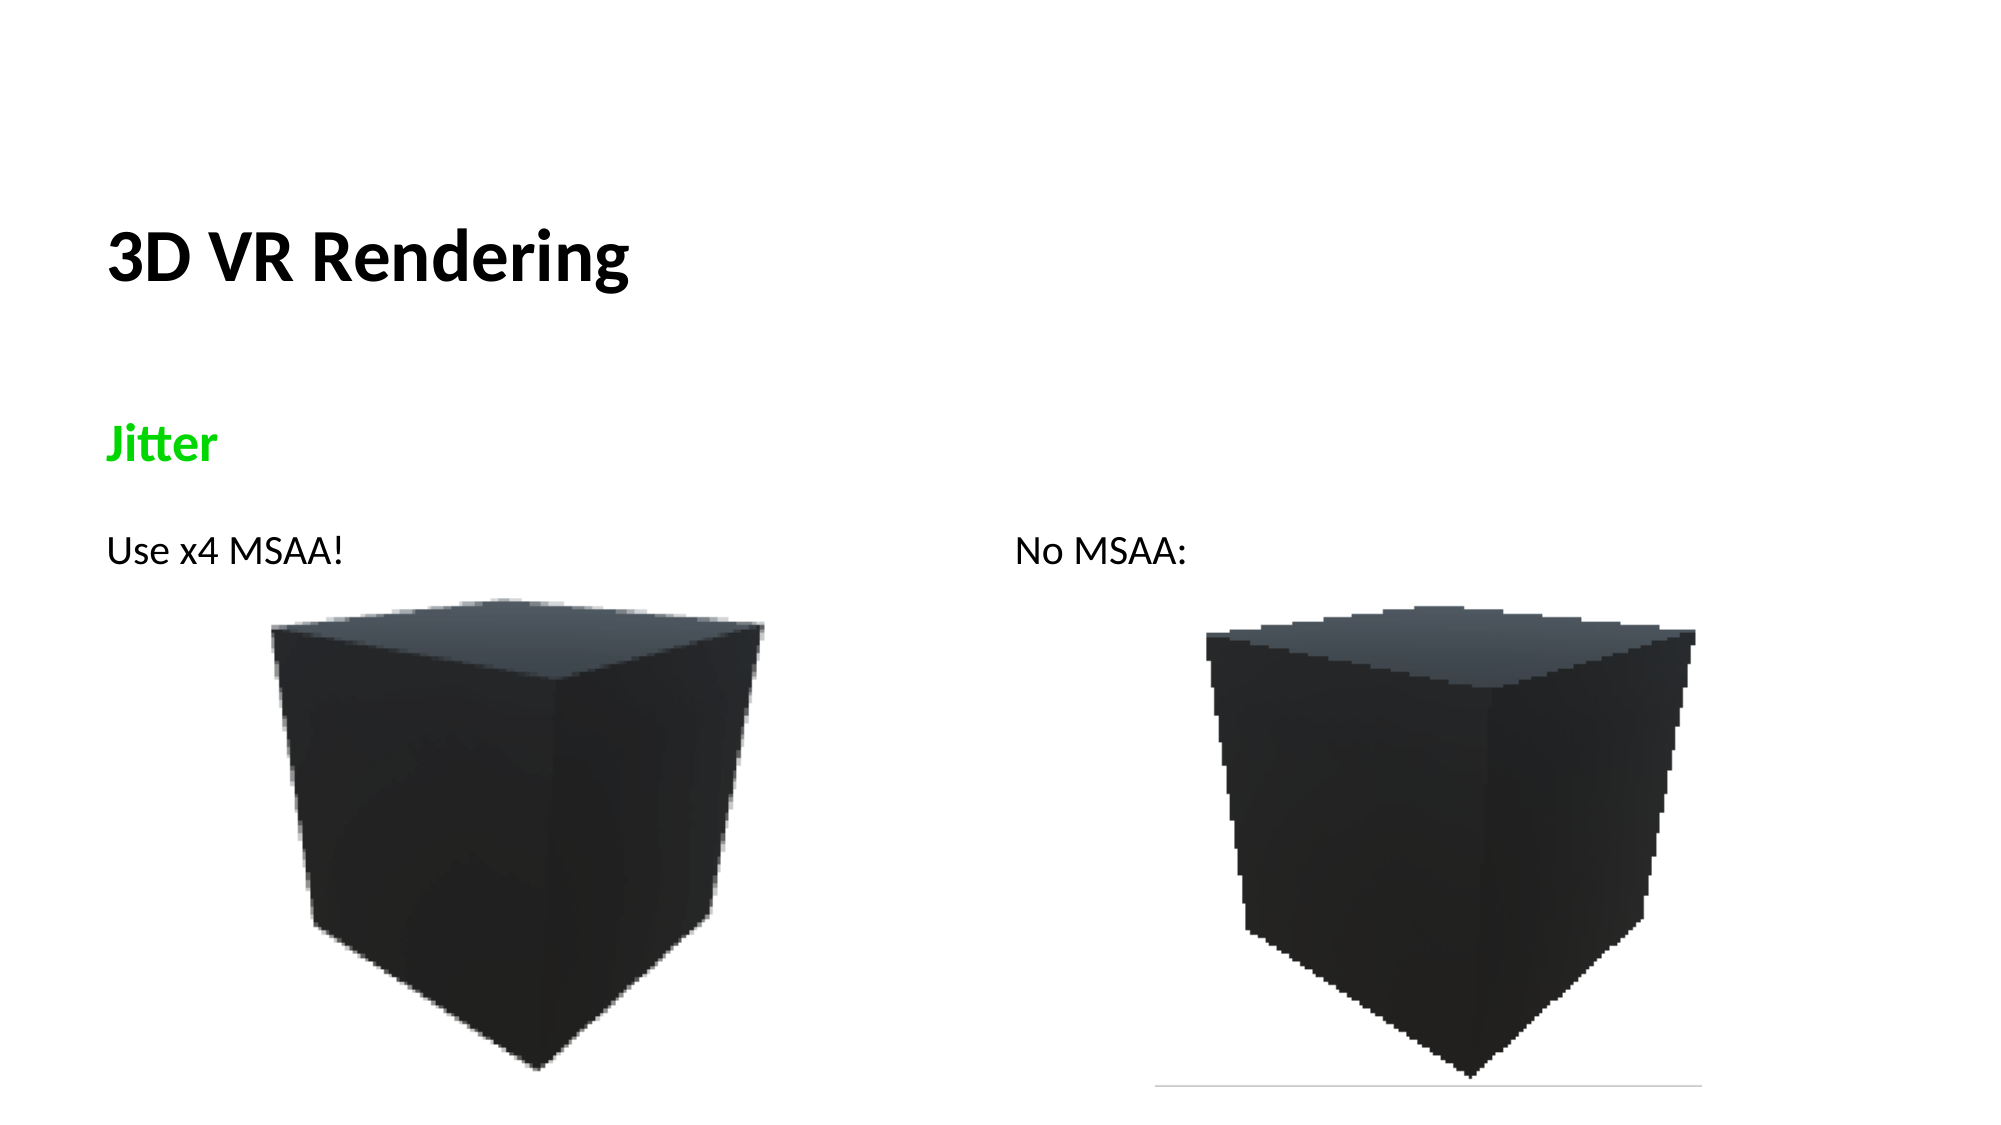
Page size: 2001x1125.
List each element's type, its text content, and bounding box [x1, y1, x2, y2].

text_box 3D VR Rendering [91, 203, 1888, 300]
picture [1155, 597, 1702, 1087]
picture [223, 597, 771, 1087]
text_box No MSAA: [999, 515, 1878, 598]
text_box Use x4 MSAA! [91, 515, 969, 598]
text_box Jitter [91, 399, 969, 483]
